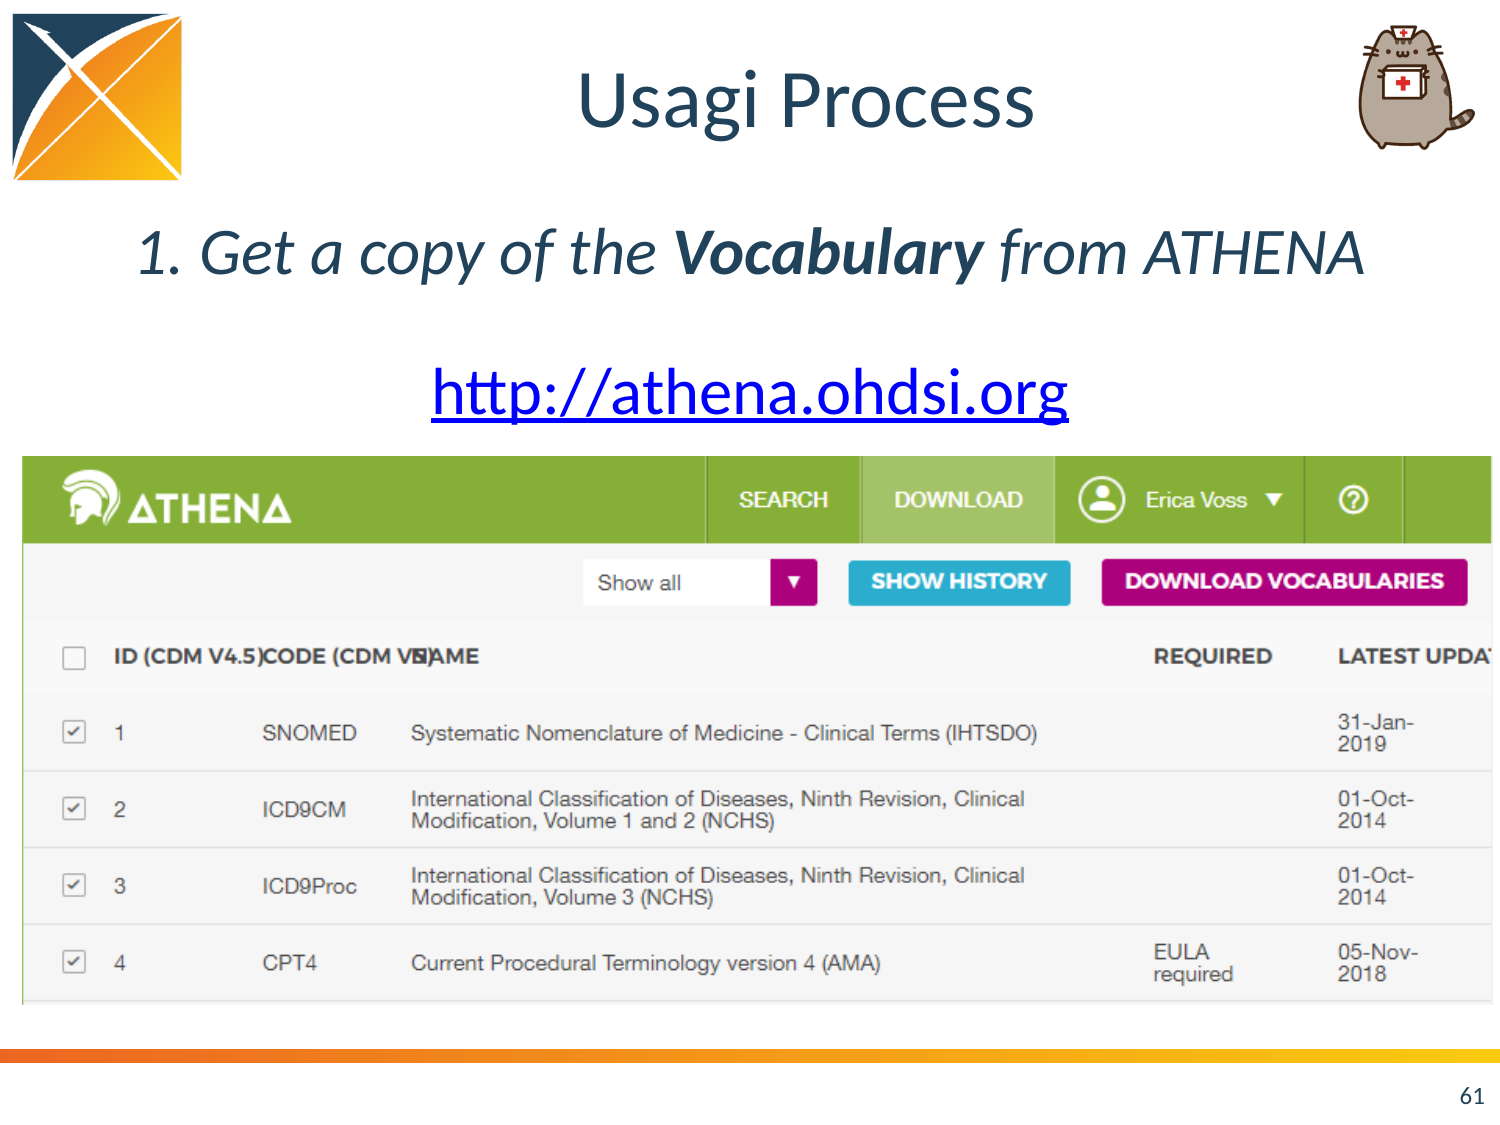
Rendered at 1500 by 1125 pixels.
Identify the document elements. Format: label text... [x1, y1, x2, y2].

picture [0, 0, 206, 200]
slide_number 61 [1149, 1065, 1500, 1125]
picture [22, 456, 1493, 1006]
picture [1324, 6, 1493, 171]
title Usagi Process [187, 24, 1319, 163]
list 1. Get a copy of the Vocabulary from ATHENA http://athena.ohdsi.org [75, 200, 1425, 454]
